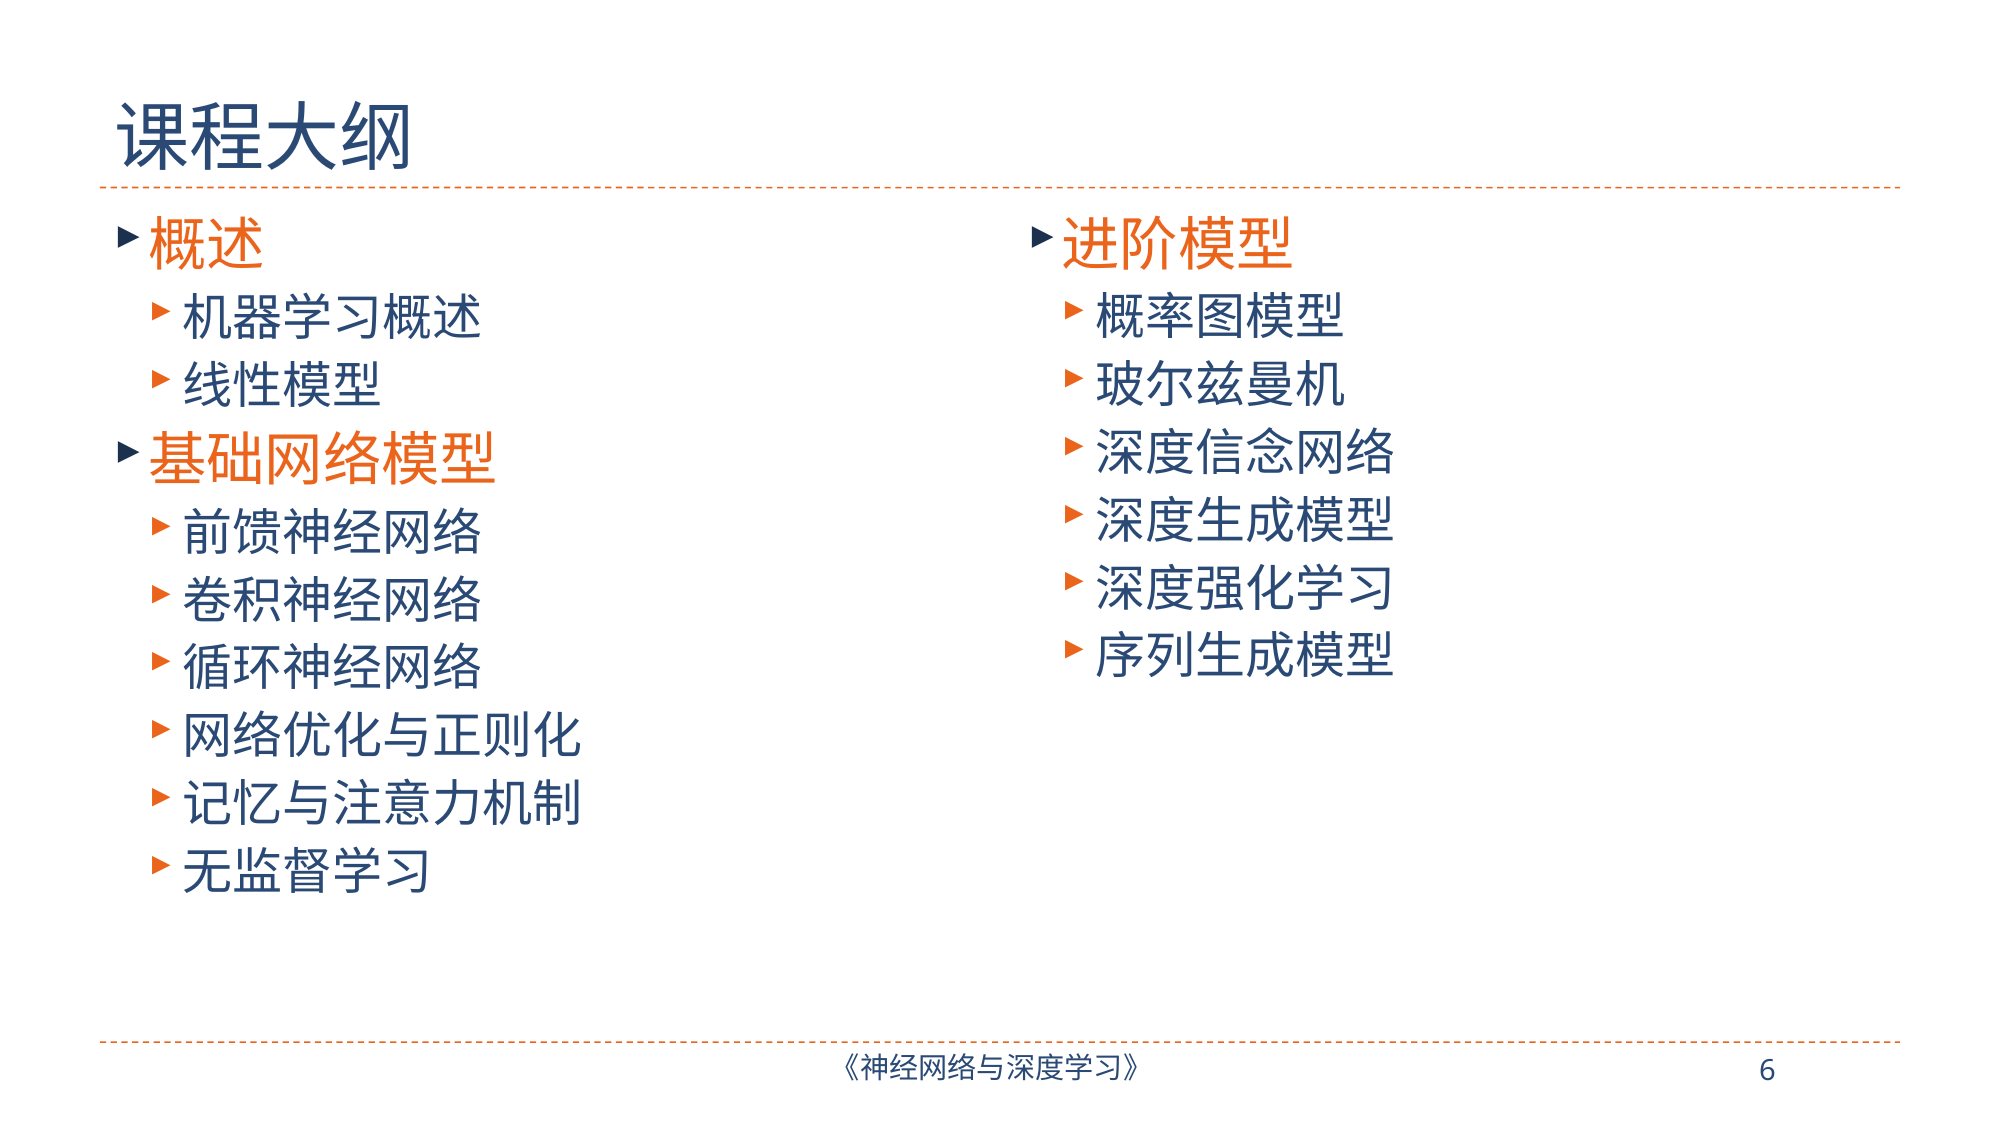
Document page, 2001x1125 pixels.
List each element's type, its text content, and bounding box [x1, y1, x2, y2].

list 进阶模型 概率图模型 玻尔兹曼机 深度信念网络 深度生成模型 深度强化学习 序列生成模型 [1013, 199, 1898, 1010]
title 课程大纲 [99, 37, 1900, 188]
list 概述 机器学习概述 线性模型 基础网络模型 前馈神经网络 卷积神经网络 循环神经网络 网络优化与正则化 记忆与注意力机制 无监督学习 [99, 200, 984, 1010]
